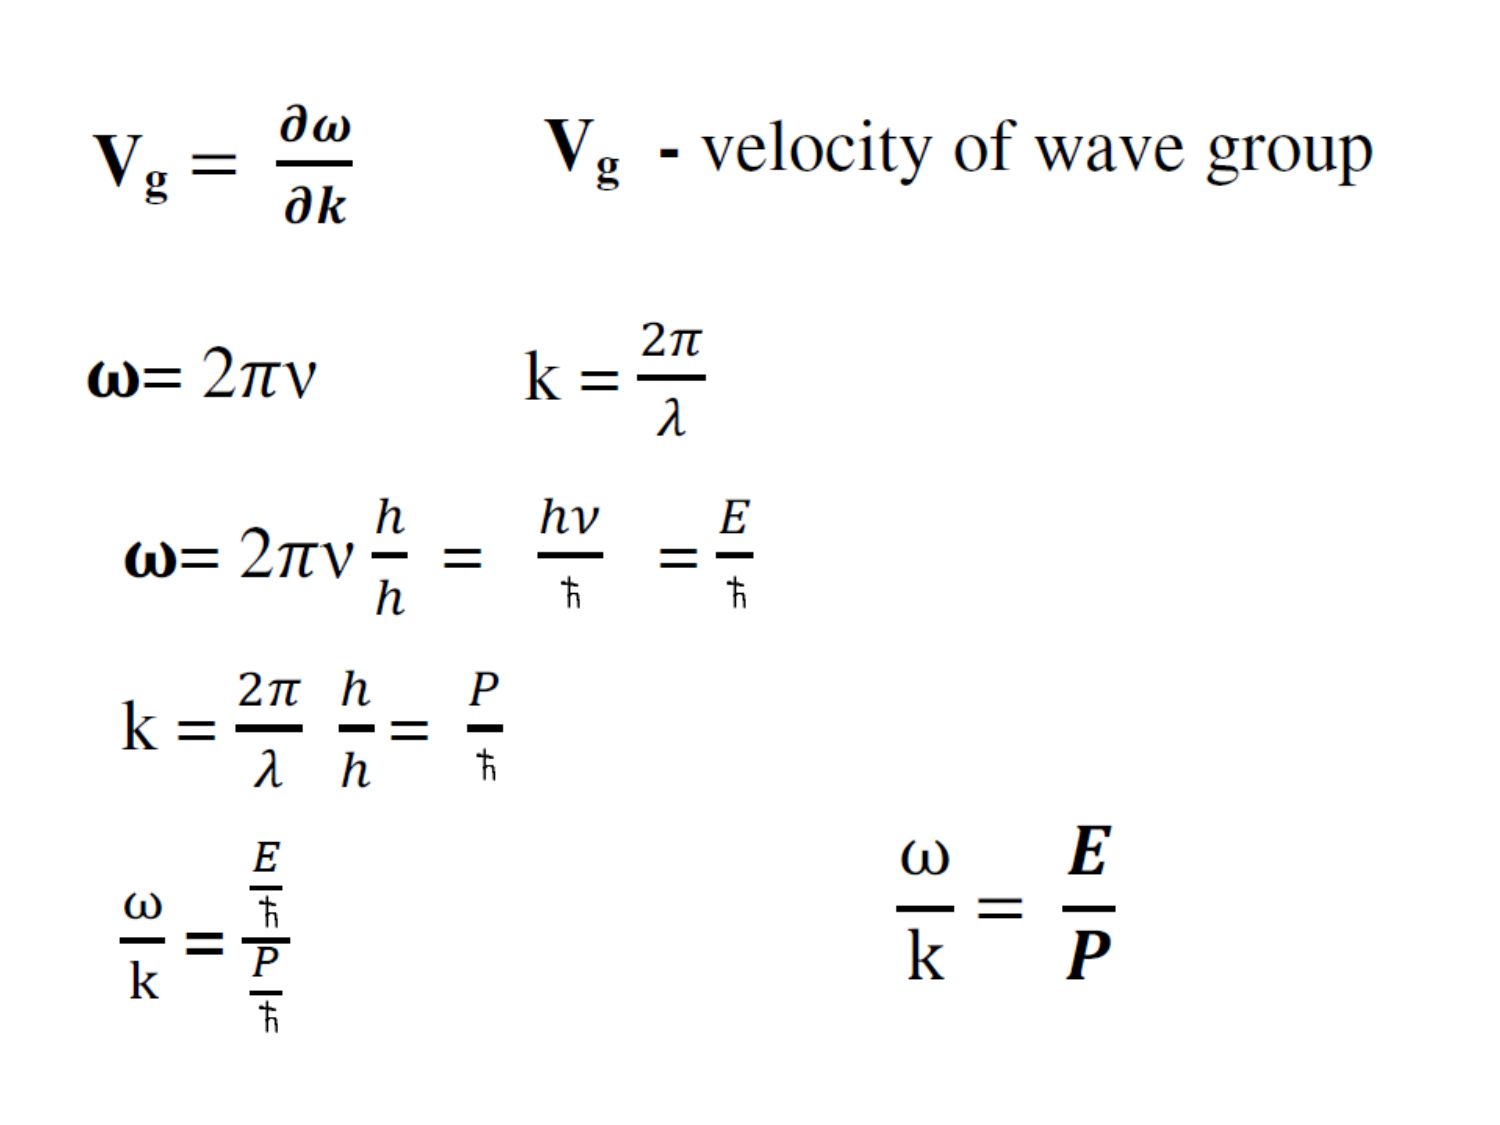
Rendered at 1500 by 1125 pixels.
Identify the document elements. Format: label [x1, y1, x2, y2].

picture [37, 474, 796, 1052]
picture [512, 287, 726, 462]
picture [537, 99, 1396, 205]
picture [62, 74, 390, 247]
picture [862, 812, 1166, 1001]
picture [74, 337, 326, 429]
